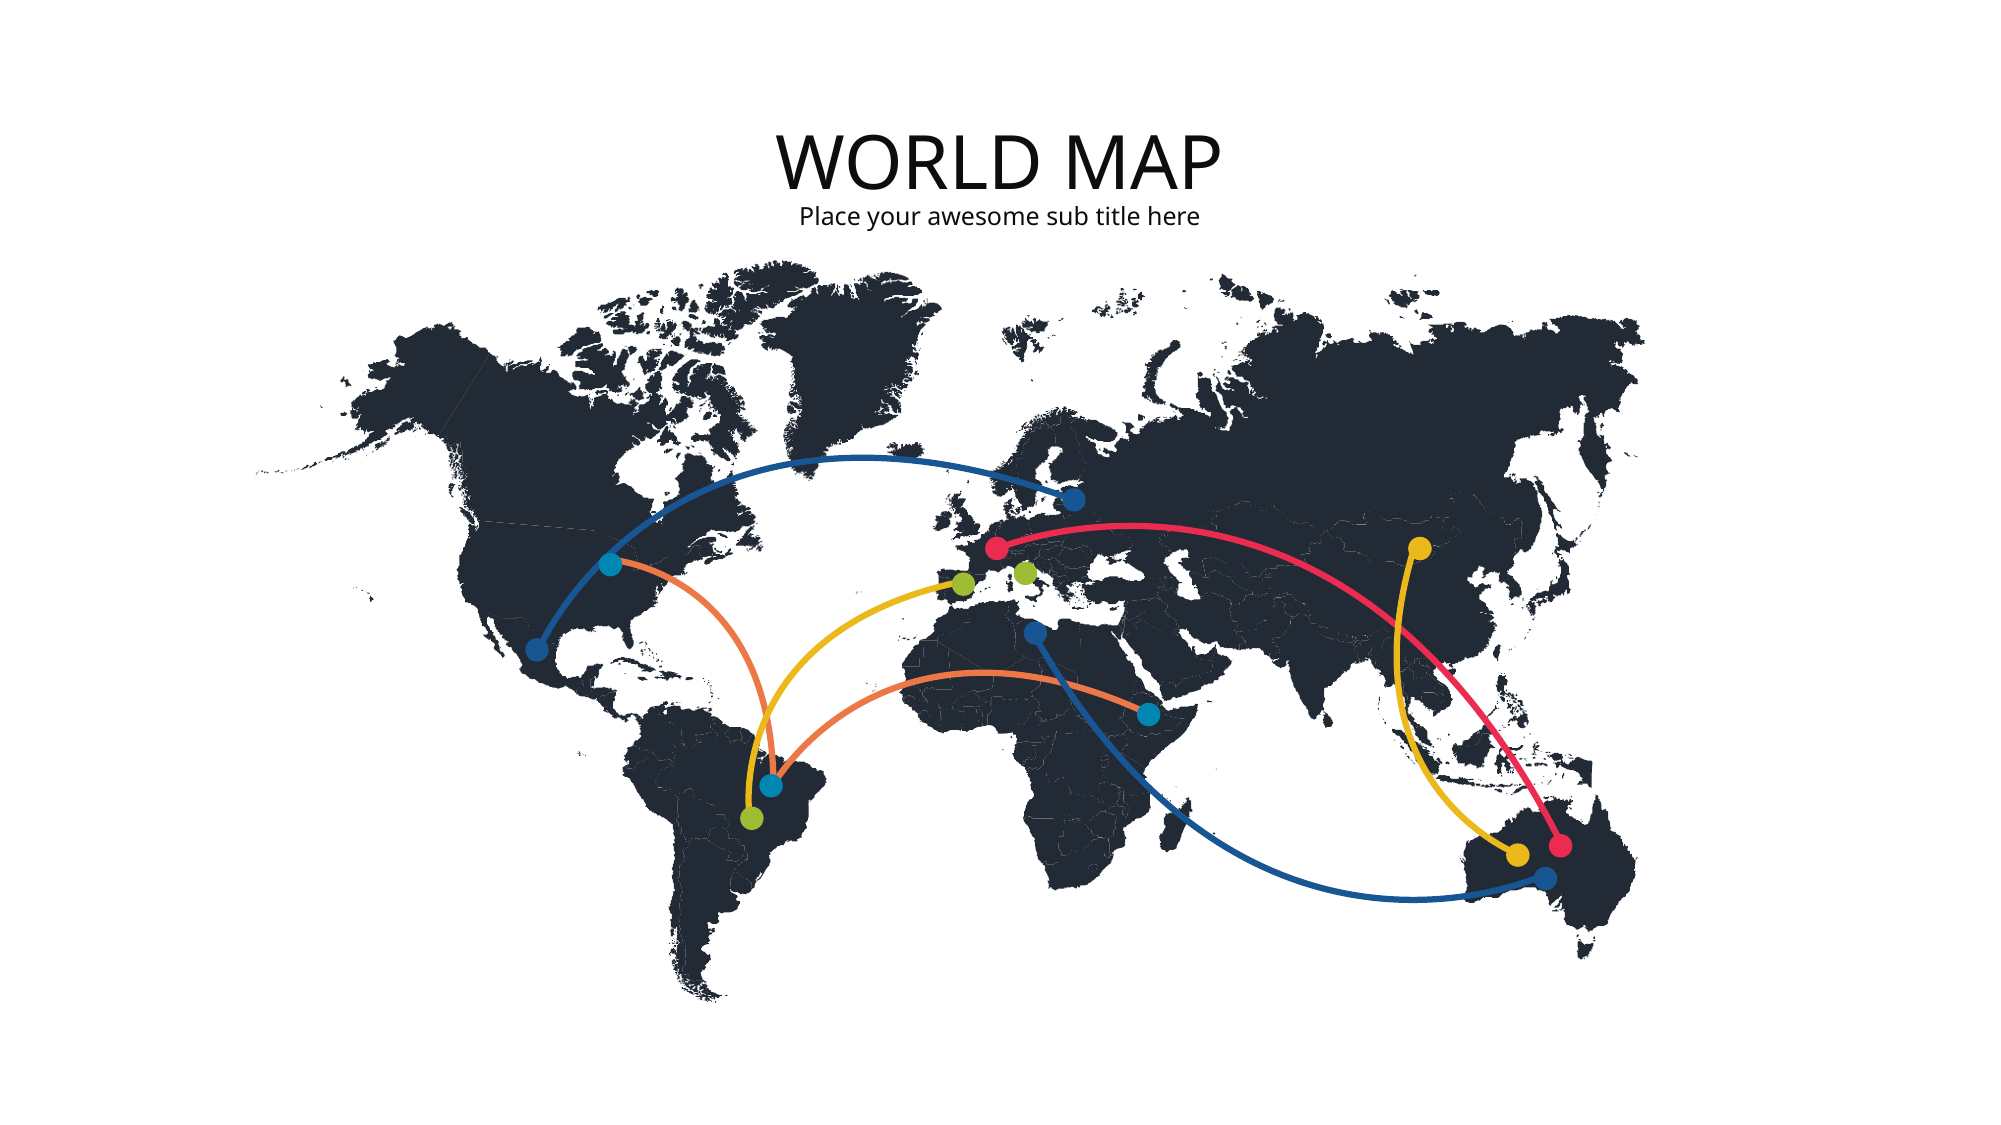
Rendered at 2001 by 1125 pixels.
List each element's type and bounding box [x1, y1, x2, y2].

text_box [255, 260, 1645, 1003]
text_box [92, 62, 1907, 226]
